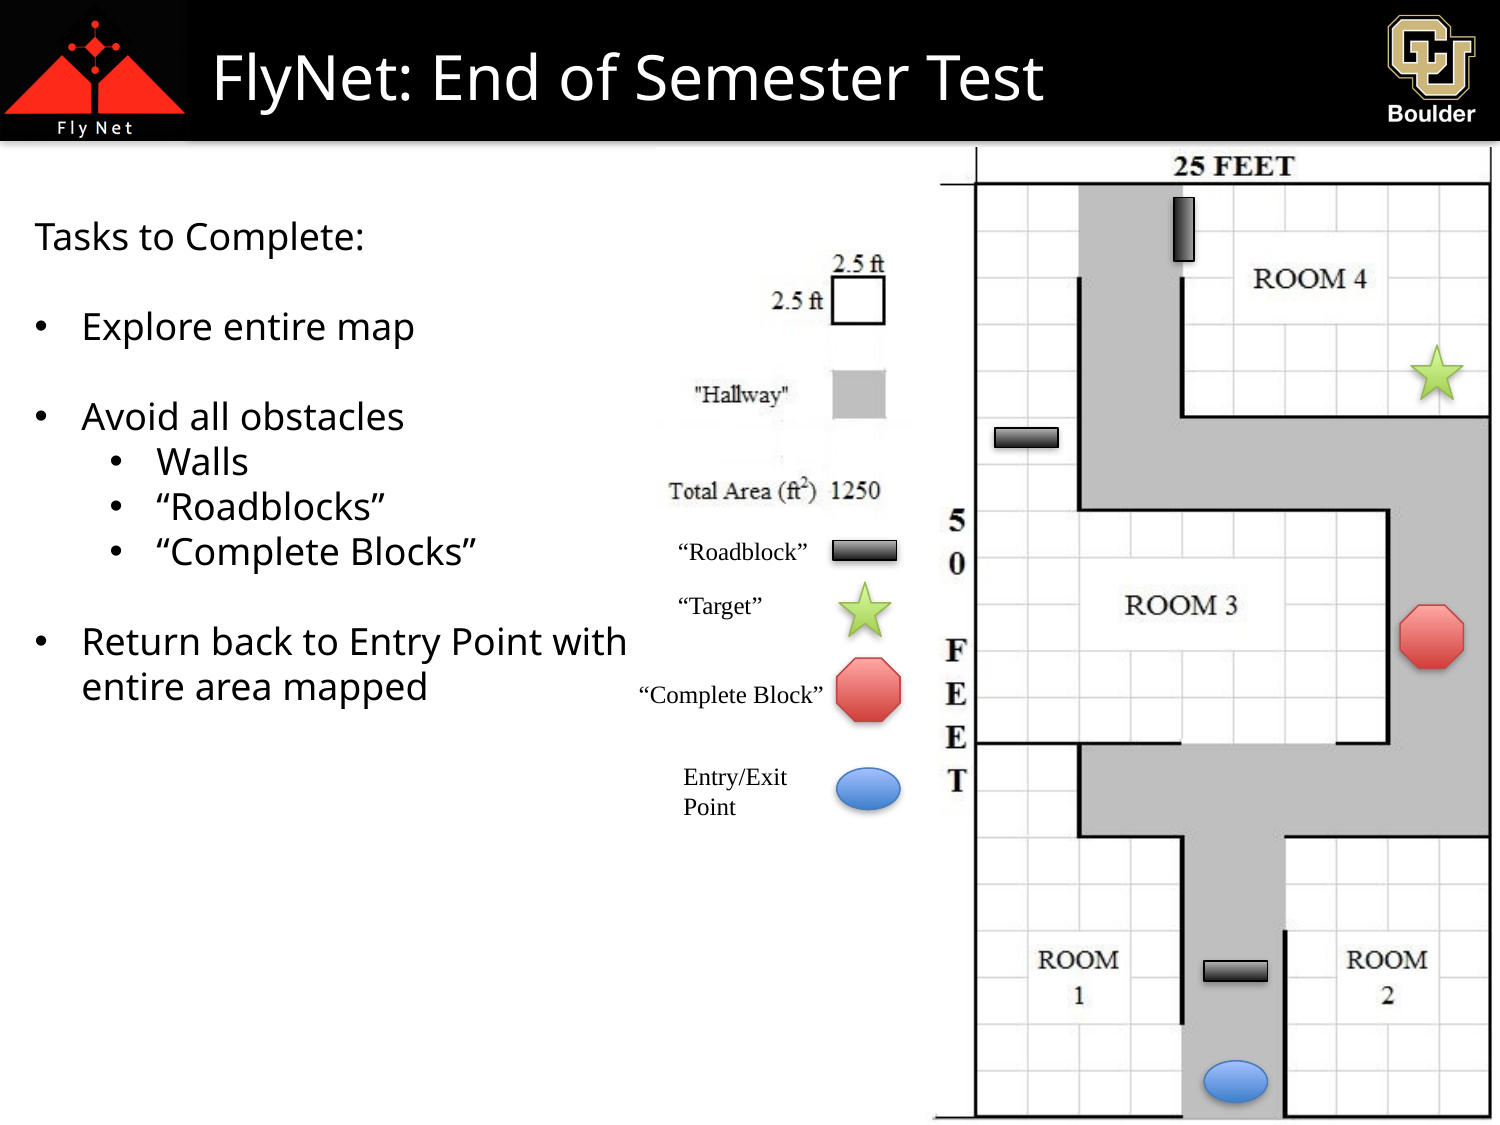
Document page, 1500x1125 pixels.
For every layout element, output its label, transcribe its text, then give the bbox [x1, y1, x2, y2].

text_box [0, 0, 1500, 139]
text_box Tasks to Complete: Explore entire map Avoid all obstacles Walls “Roadblocks” “Complete Blocks” Return back to Entry Point with entire area mapped [19, 205, 618, 716]
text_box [623, 147, 1500, 1125]
